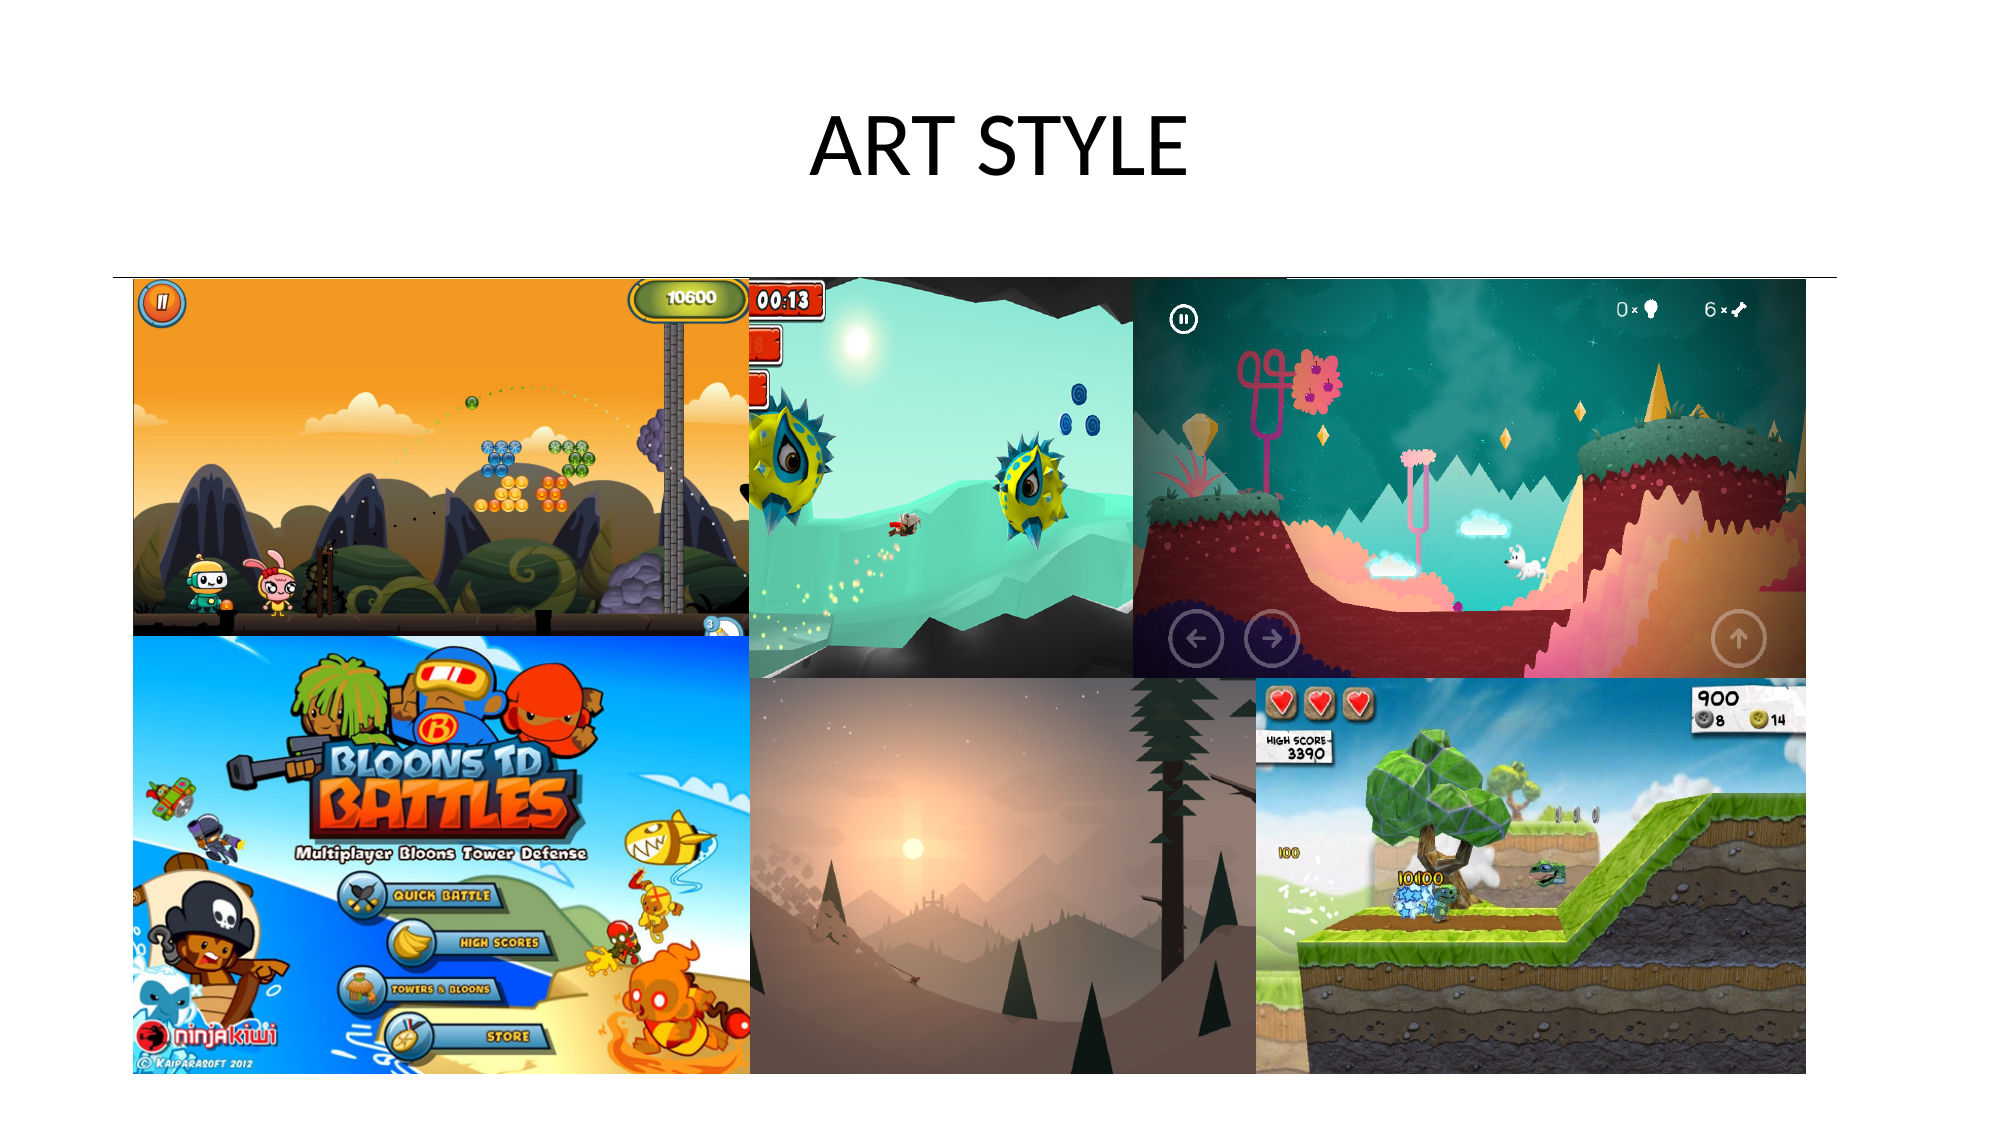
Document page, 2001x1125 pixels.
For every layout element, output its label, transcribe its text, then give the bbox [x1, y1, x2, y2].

title ART STYLE [99, 45, 1900, 233]
picture [133, 927, 141, 935]
picture [133, 277, 1806, 1074]
picture [231, 1060, 252, 1068]
